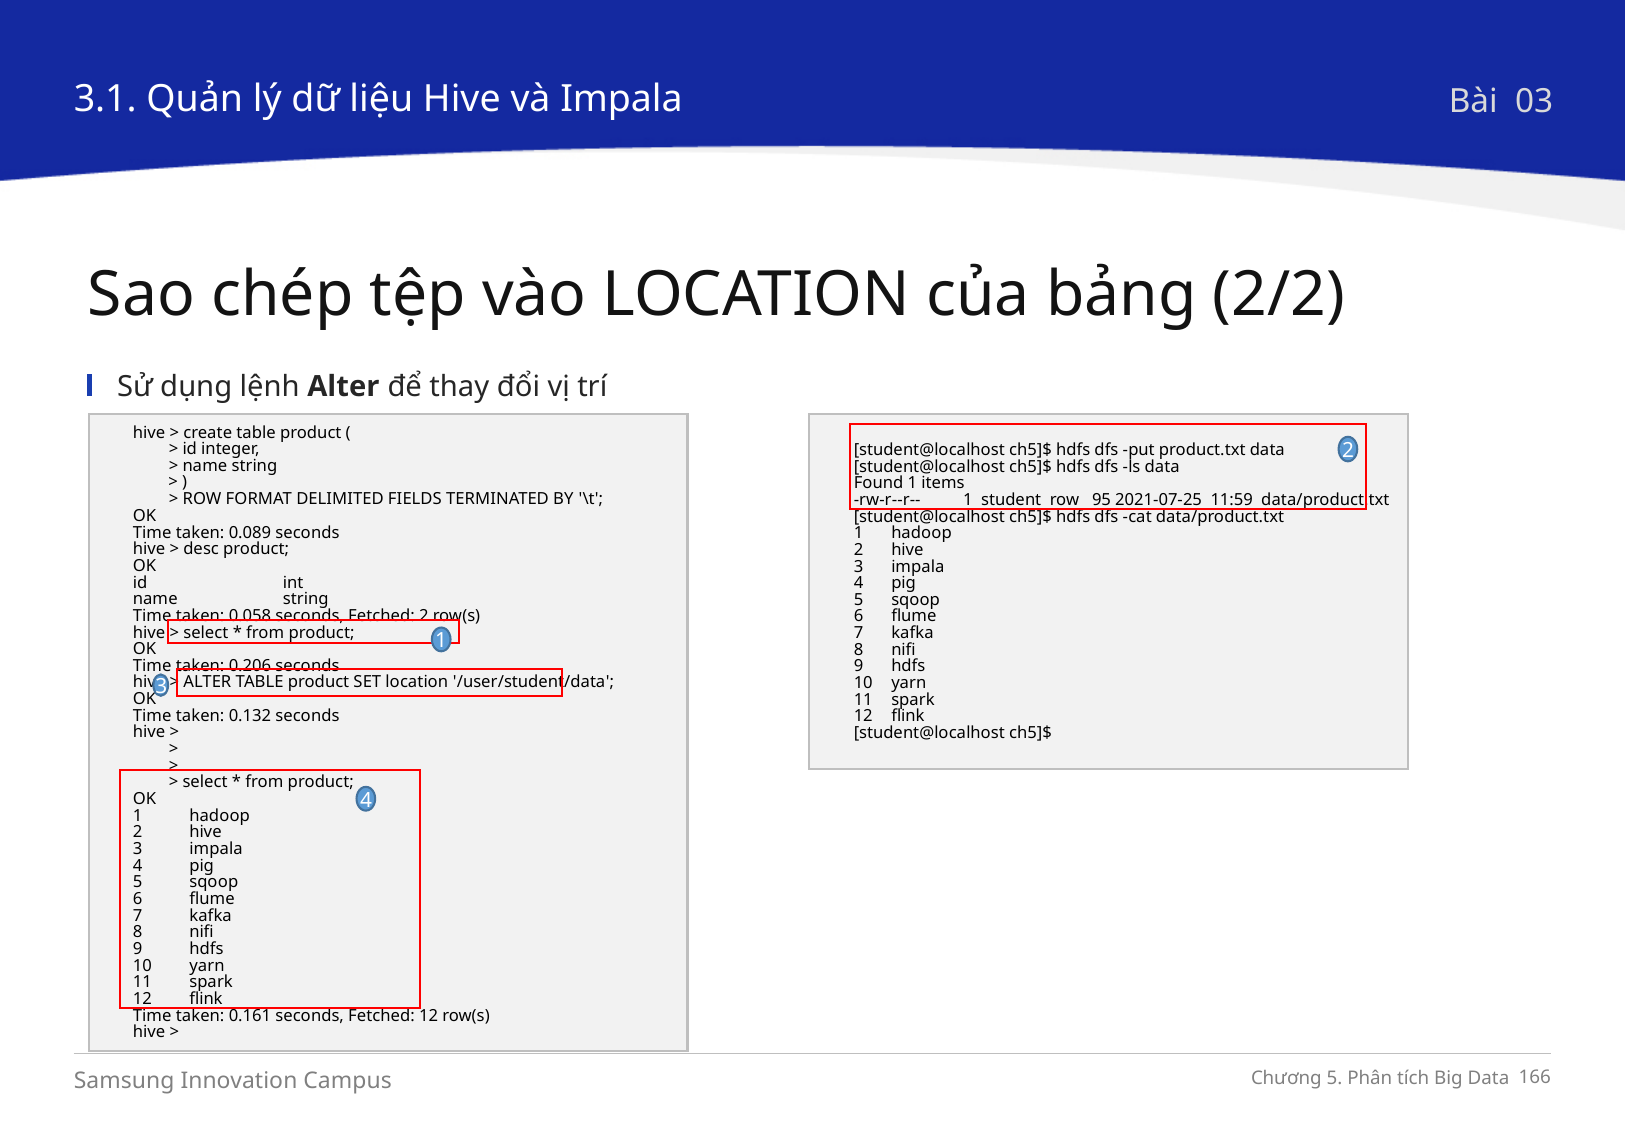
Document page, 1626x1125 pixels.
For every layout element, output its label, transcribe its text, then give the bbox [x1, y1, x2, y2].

text_box 2 [1337, 435, 1359, 463]
text_box [849, 423, 1367, 510]
picture [0, 0, 1625, 1125]
list 3.1. Quản lý dữ liệu Hive và Impala [73, 73, 1396, 119]
list Sử dụng lệnh Alter để thay đổi vị trí [87, 365, 1531, 516]
list Sao chép tệp vào LOCATION của bảng (2/2) [87, 249, 1531, 331]
text_box [student@localhost ch5]$ hdfs dfs -put product.txt data [student@localhost ch5]$ hdfs dfs -ls data Found 1 items -rw-r--r-- 1 student row 95 2021-07-25 11:59 data/product.txt [student@localhost ch5]$ hdfs dfs -cat data/product.txt hadoop hive impala pig sqoop flume kafka nifi hdfs yarn spark flink [student@localhost ch5]$ [808, 413, 1409, 770]
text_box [88, 414, 688, 1052]
list Bài 03 [1423, 79, 1554, 120]
